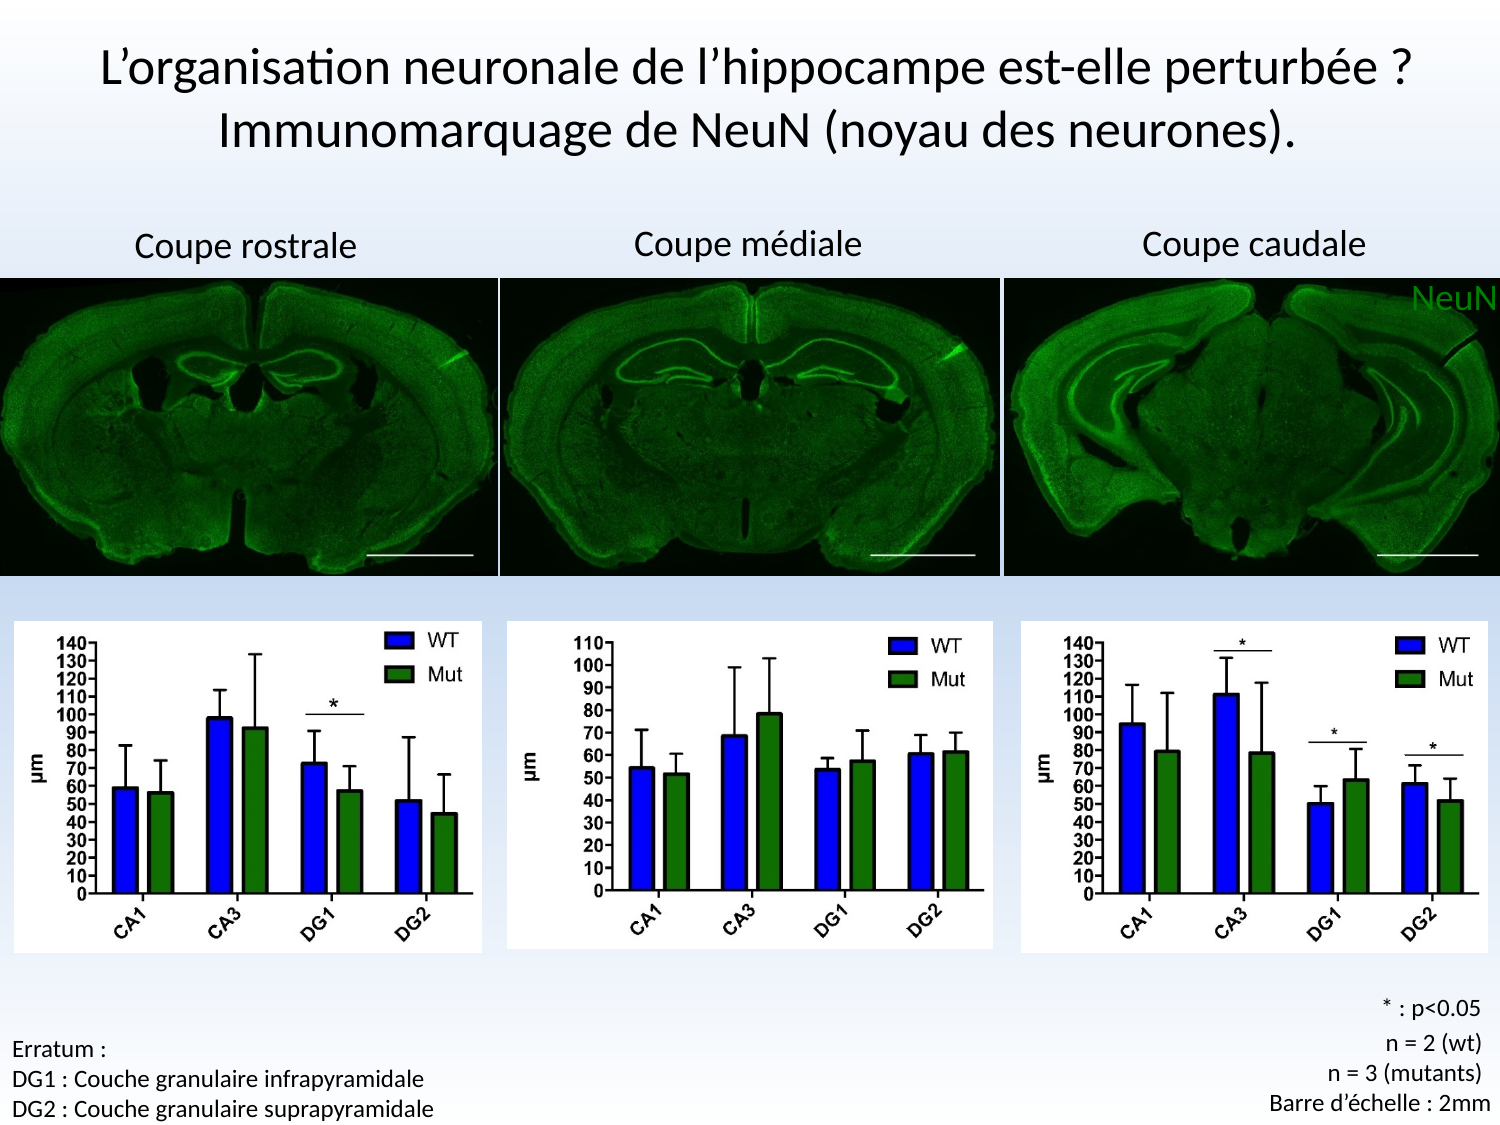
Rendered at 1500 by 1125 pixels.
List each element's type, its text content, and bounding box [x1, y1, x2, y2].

title L’organisation neuronale de l’hippocampe est-elle perturbée ? Immunomarquage de NeuN (noyau des neurones). [77, 1, 1438, 190]
text_box Coupe caudale [1005, 211, 1500, 272]
text_box Coupe rostrale [0, 213, 496, 274]
text_box Coupe médiale [499, 211, 998, 272]
picture [14, 621, 482, 954]
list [500, 278, 1000, 576]
text_box NeuN [1396, 272, 1500, 277]
text_box Barre d’échelle : 2mm [1254, 1079, 1500, 1125]
picture [1021, 621, 1488, 953]
picture [0, 278, 498, 576]
text_box Erratum : DG1 : Couche granulaire infrapyramidale DG2 : Couche granulaire suprapyramidale [0, 1024, 553, 1125]
picture [1003, 278, 1500, 576]
text_box * : p<0.05 [1283, 984, 1497, 1029]
text_box n = 2 (wt) n = 3 (mutants) [1171, 1019, 1498, 1095]
picture [507, 621, 993, 949]
